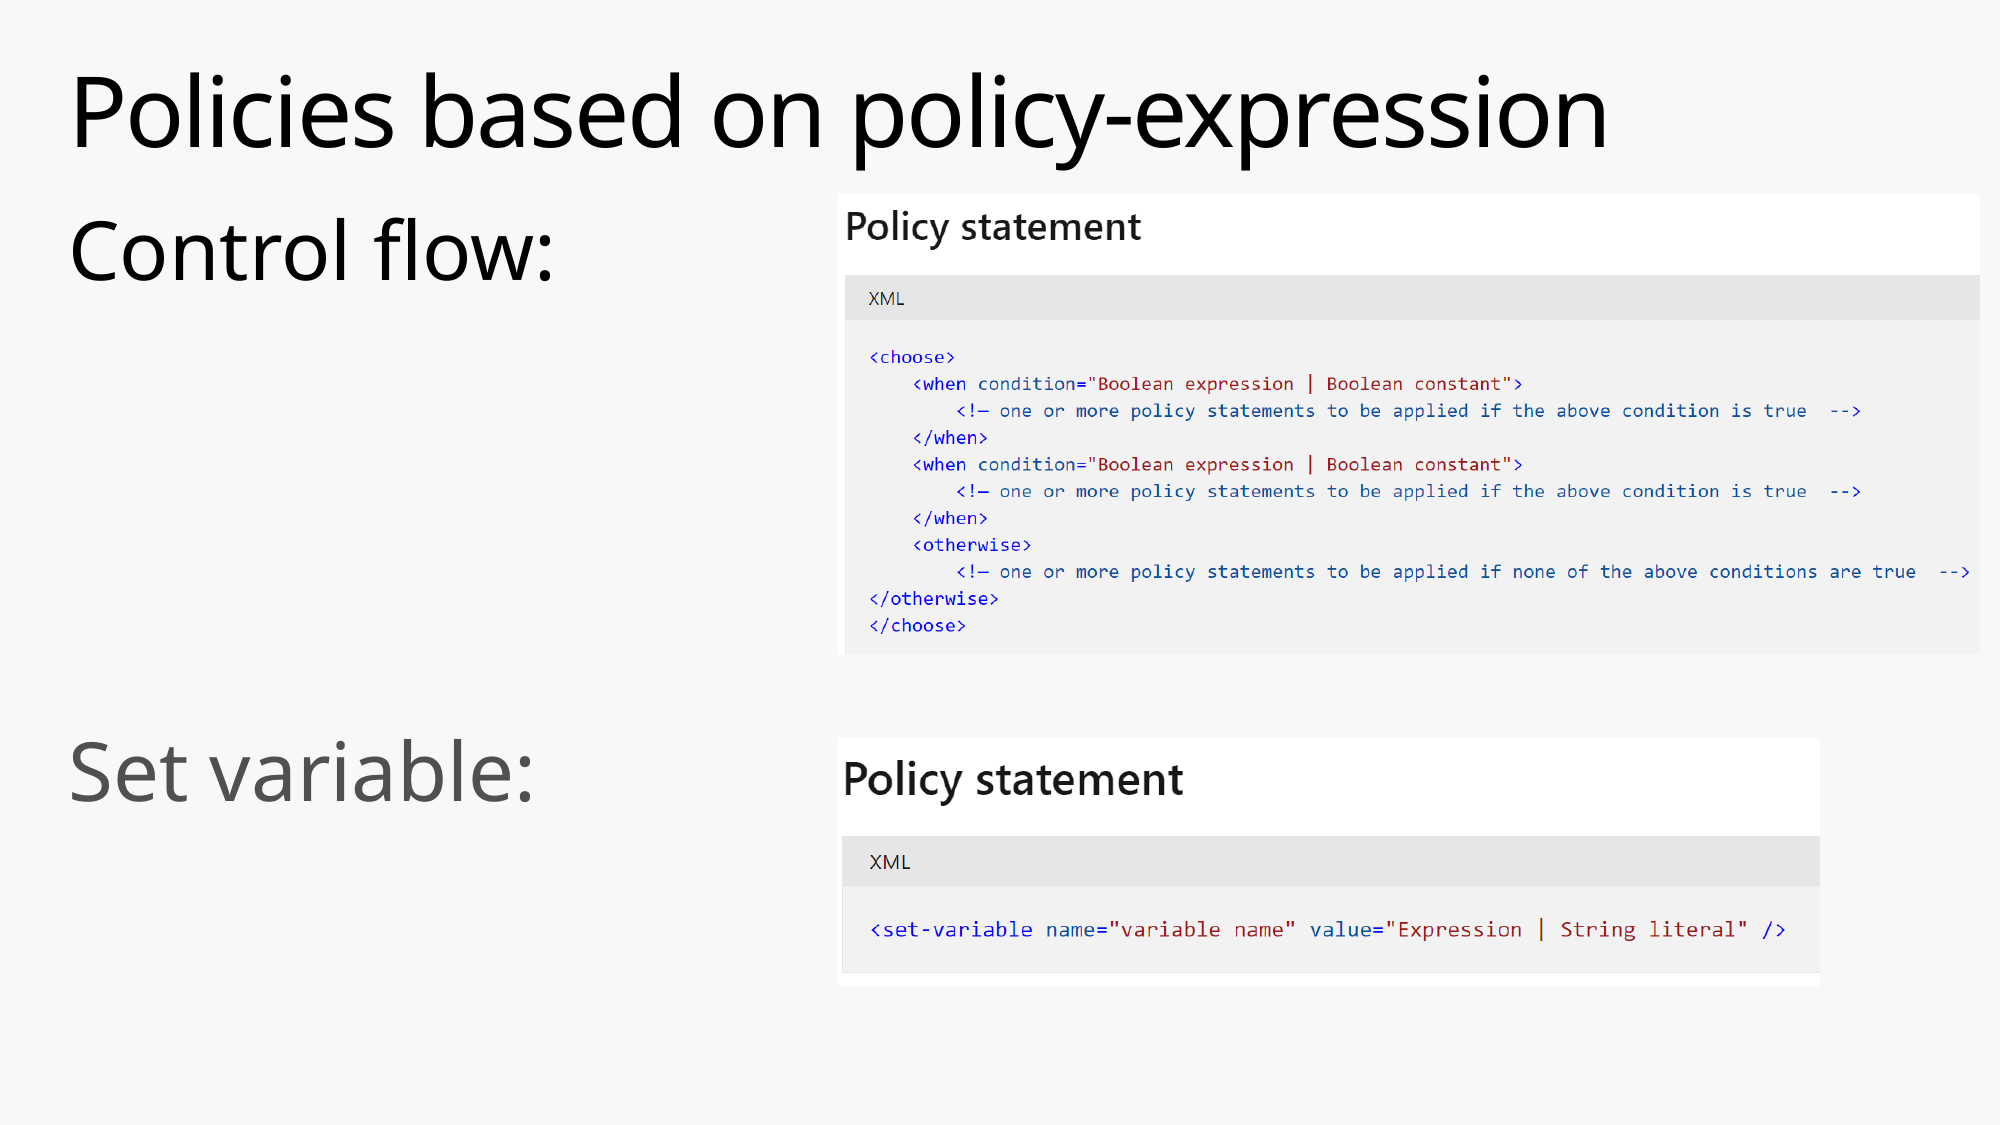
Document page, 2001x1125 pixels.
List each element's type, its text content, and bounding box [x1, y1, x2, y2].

picture [838, 738, 1820, 987]
text_box Set variable: [44, 715, 674, 834]
list Control flow: [44, 195, 674, 315]
picture [838, 194, 1980, 654]
title Policies based on policy-expression [44, 47, 1957, 196]
